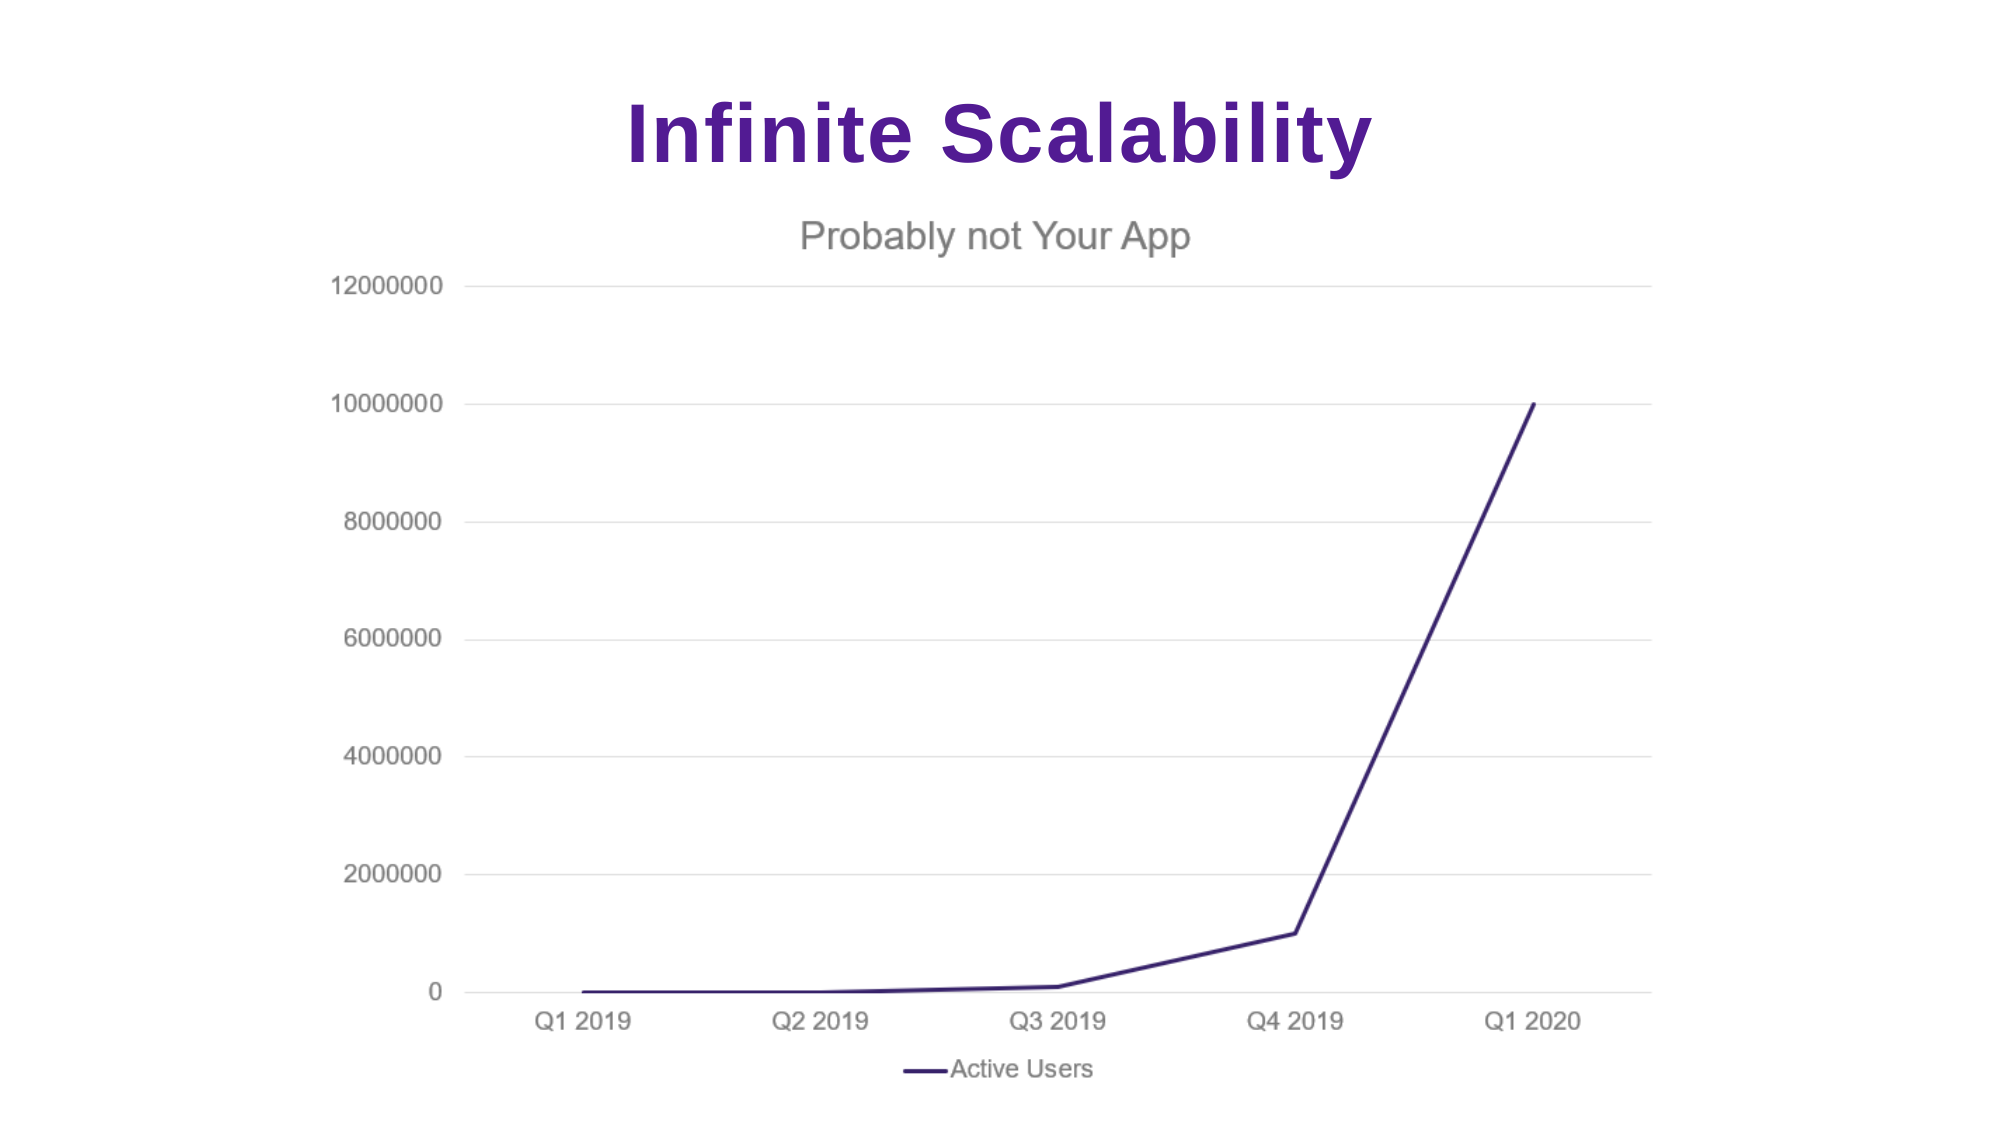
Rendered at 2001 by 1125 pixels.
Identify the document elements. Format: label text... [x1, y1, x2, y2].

picture [306, 182, 1689, 1117]
title Infinite Scalability [99, 59, 1900, 211]
